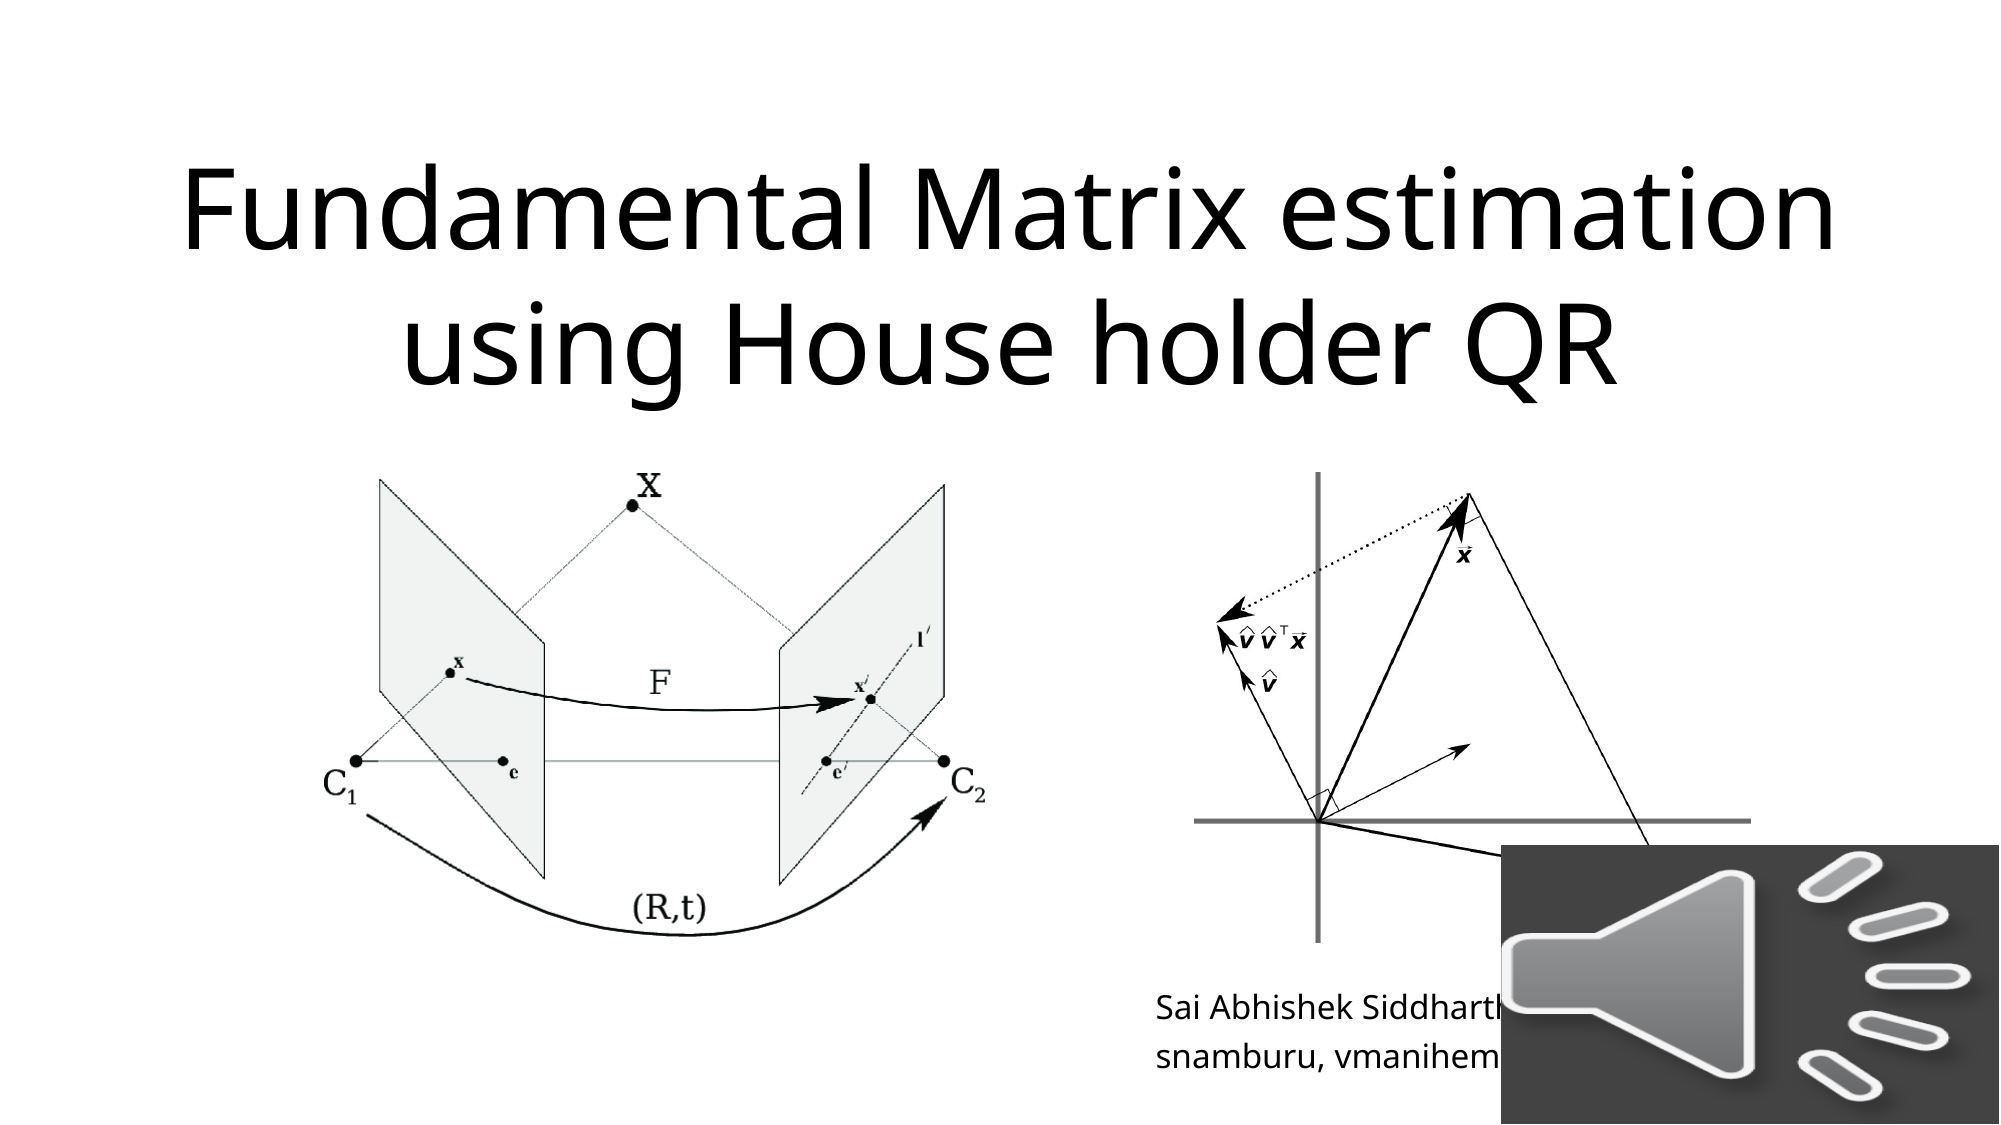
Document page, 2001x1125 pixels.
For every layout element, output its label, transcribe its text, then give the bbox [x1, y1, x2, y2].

text_box Sai Abhishek Siddhartha Namburu, Vishnu M H snamburu, vmanihem [1140, 983, 1499, 1105]
picture [1194, 472, 2000, 1125]
picture [324, 472, 987, 952]
text_box Fundamental Matrix estimation using House holder QR [108, 220, 1912, 323]
